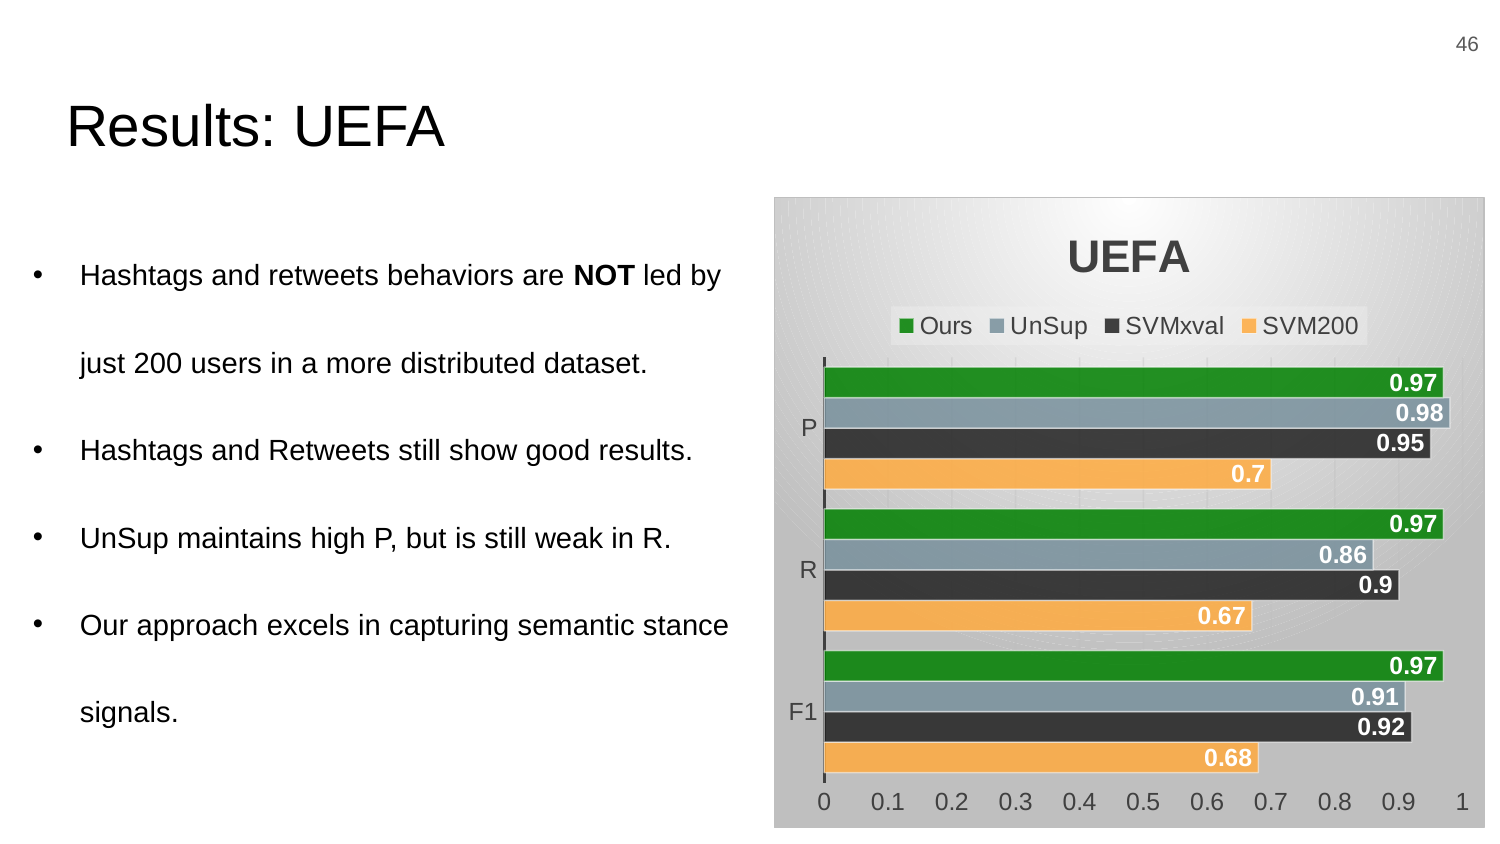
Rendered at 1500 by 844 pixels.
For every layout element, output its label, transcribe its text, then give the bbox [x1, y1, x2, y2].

text_box Hashtags and retweets behaviors are NOT led by just 200 users in a more distributed dataset. Hashtags and Retweets still show good results. UnSup maintains high P, but is still weak in R. Our approach excels in capturing semantic stance signals. [18, 196, 772, 736]
slide_number 46 [1403, 10, 1494, 76]
title Results: UEFA [51, 72, 1449, 167]
chart [773, 196, 1485, 829]
